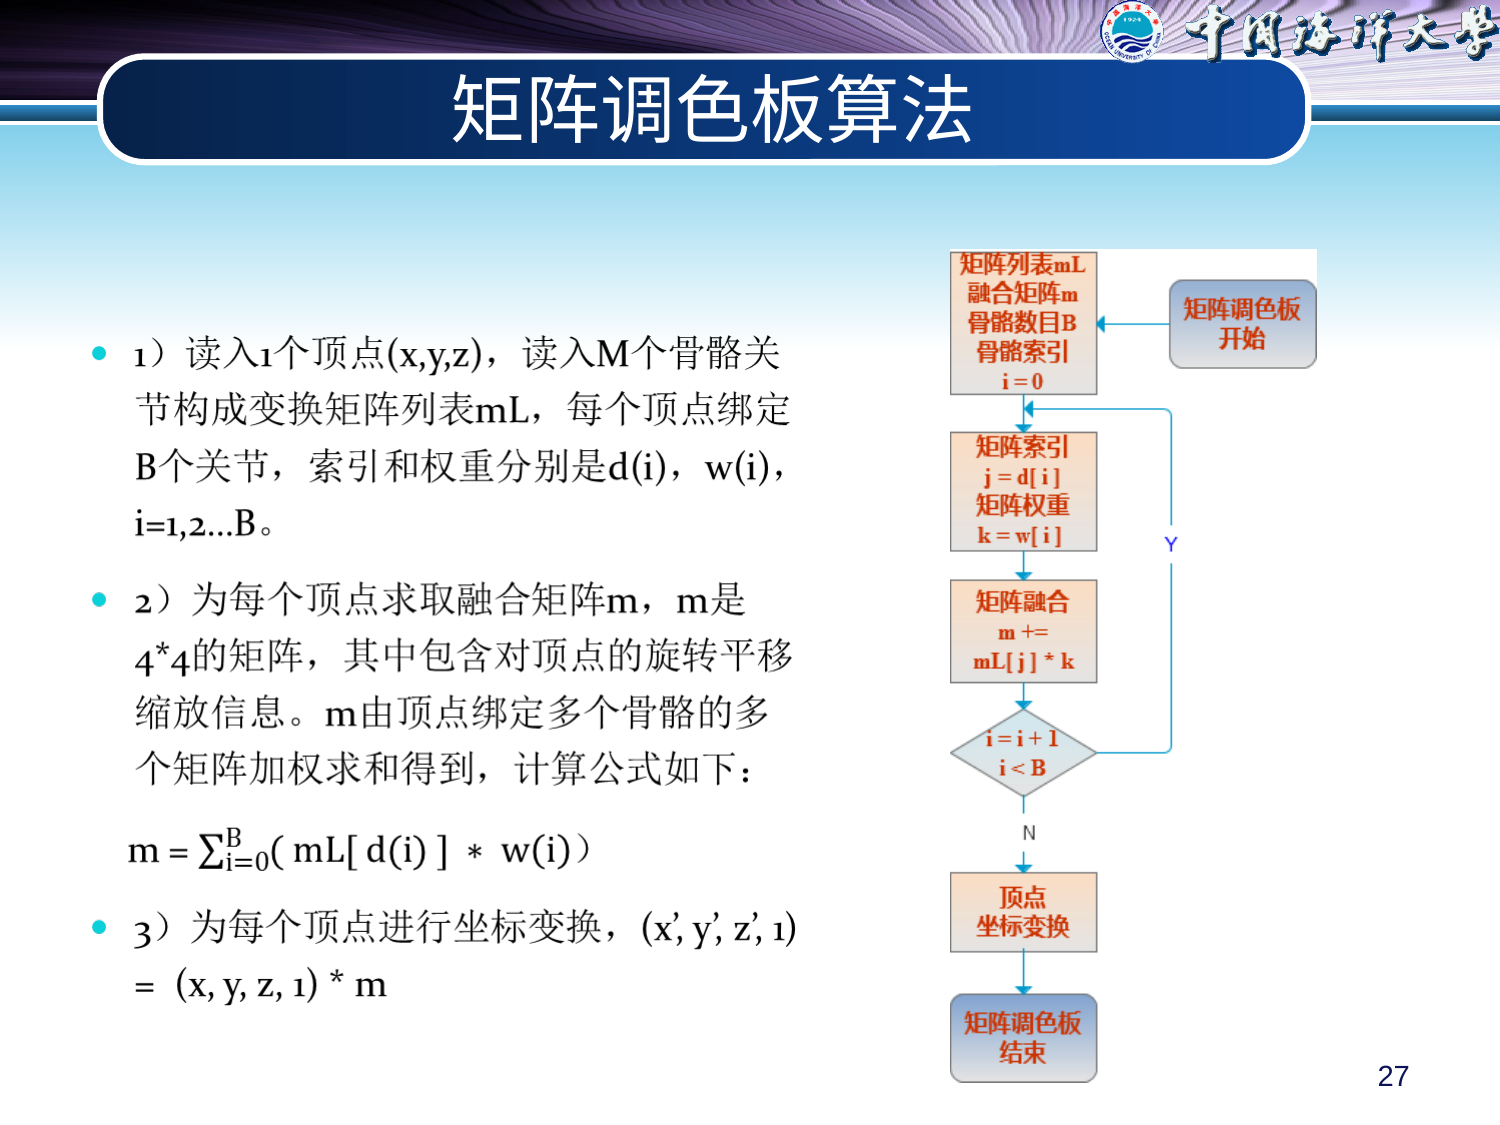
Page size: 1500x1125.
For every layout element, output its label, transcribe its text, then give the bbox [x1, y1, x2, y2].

picture [0, 0, 1500, 100]
slide_number 27 [1074, 1050, 1425, 1103]
title 矩阵调色板算法 [137, 61, 1288, 155]
picture [949, 249, 1318, 1083]
text_box [74, 317, 809, 1038]
